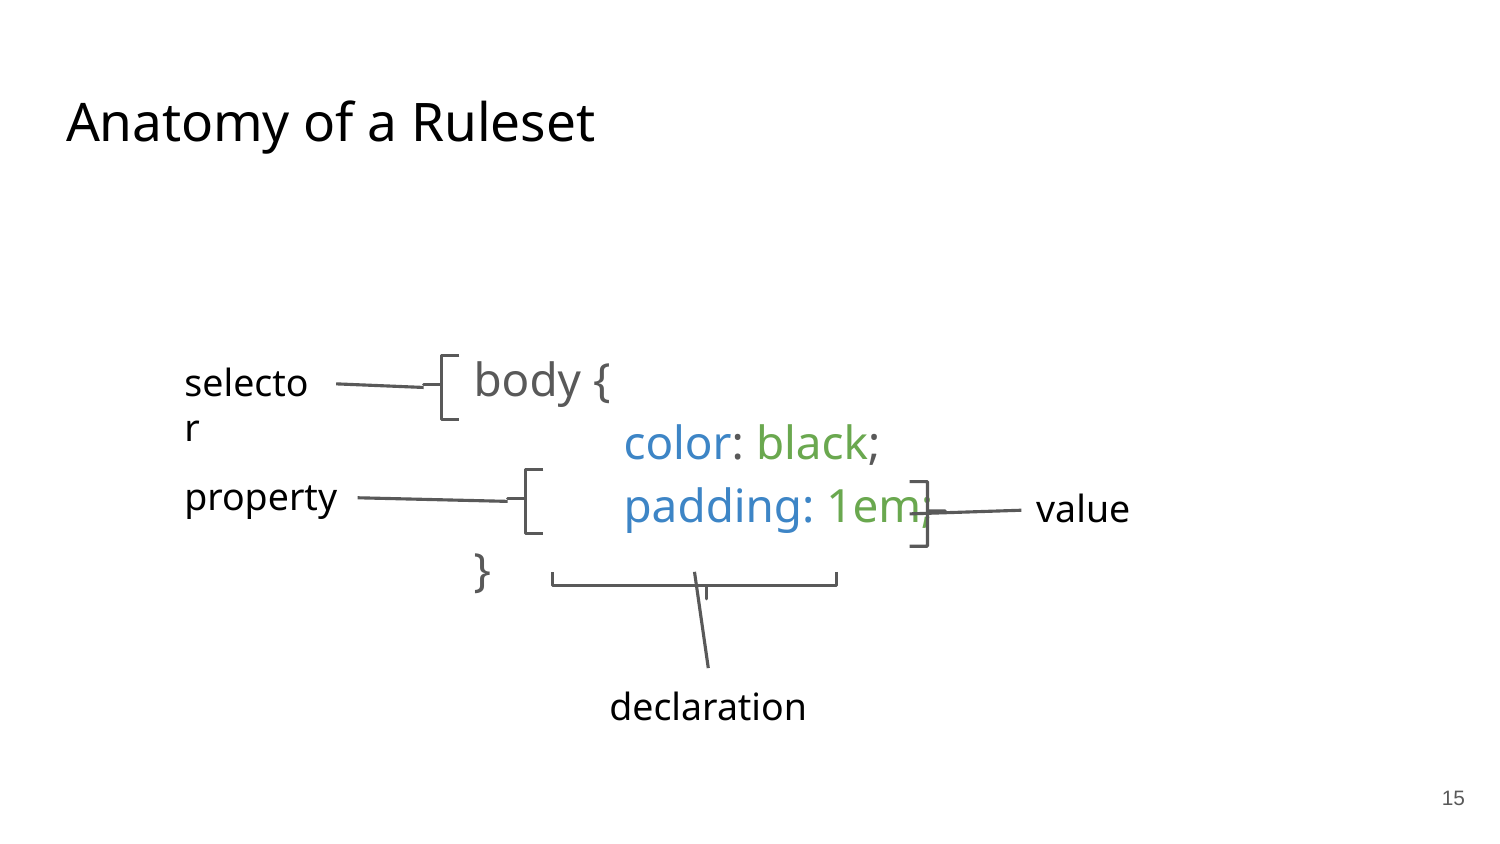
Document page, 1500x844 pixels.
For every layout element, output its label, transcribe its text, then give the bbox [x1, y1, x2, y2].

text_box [909, 469, 1210, 551]
title Anatomy of a Ruleset [51, 72, 1449, 167]
list body { color: black; padding: 1em; } [458, 262, 1042, 844]
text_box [169, 343, 460, 425]
slide_number ‹#› [1389, 764, 1480, 830]
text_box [552, 571, 837, 749]
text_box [169, 457, 544, 539]
